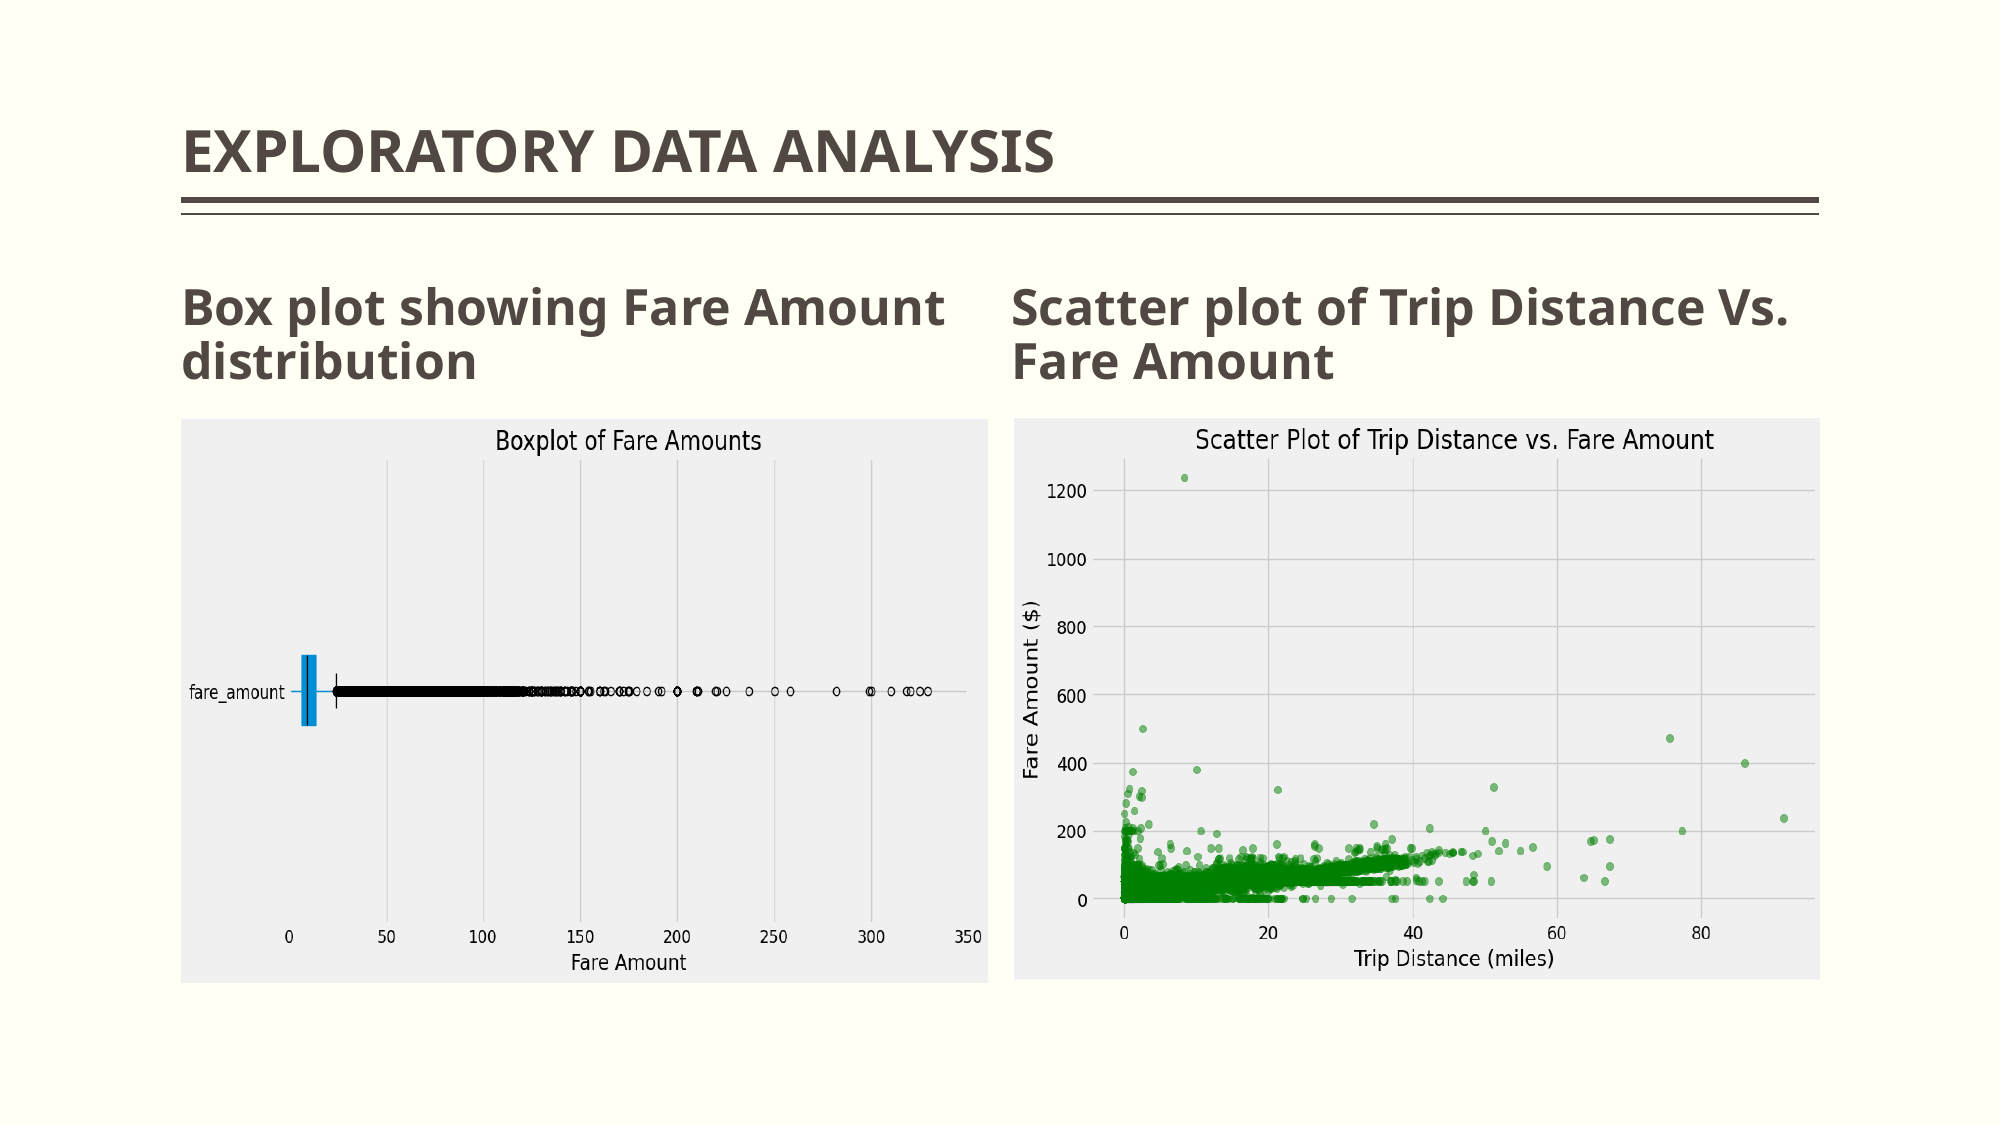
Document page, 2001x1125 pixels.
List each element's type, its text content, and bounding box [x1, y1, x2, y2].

list Scatter plot of Trip Distance Vs. Fare Amount [1011, 262, 1819, 398]
list Box plot showing Fare Amount distribution [181, 262, 989, 398]
title EXPLORATORY DATA ANALYSIS [181, 12, 1819, 193]
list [181, 418, 988, 984]
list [1012, 417, 1820, 980]
